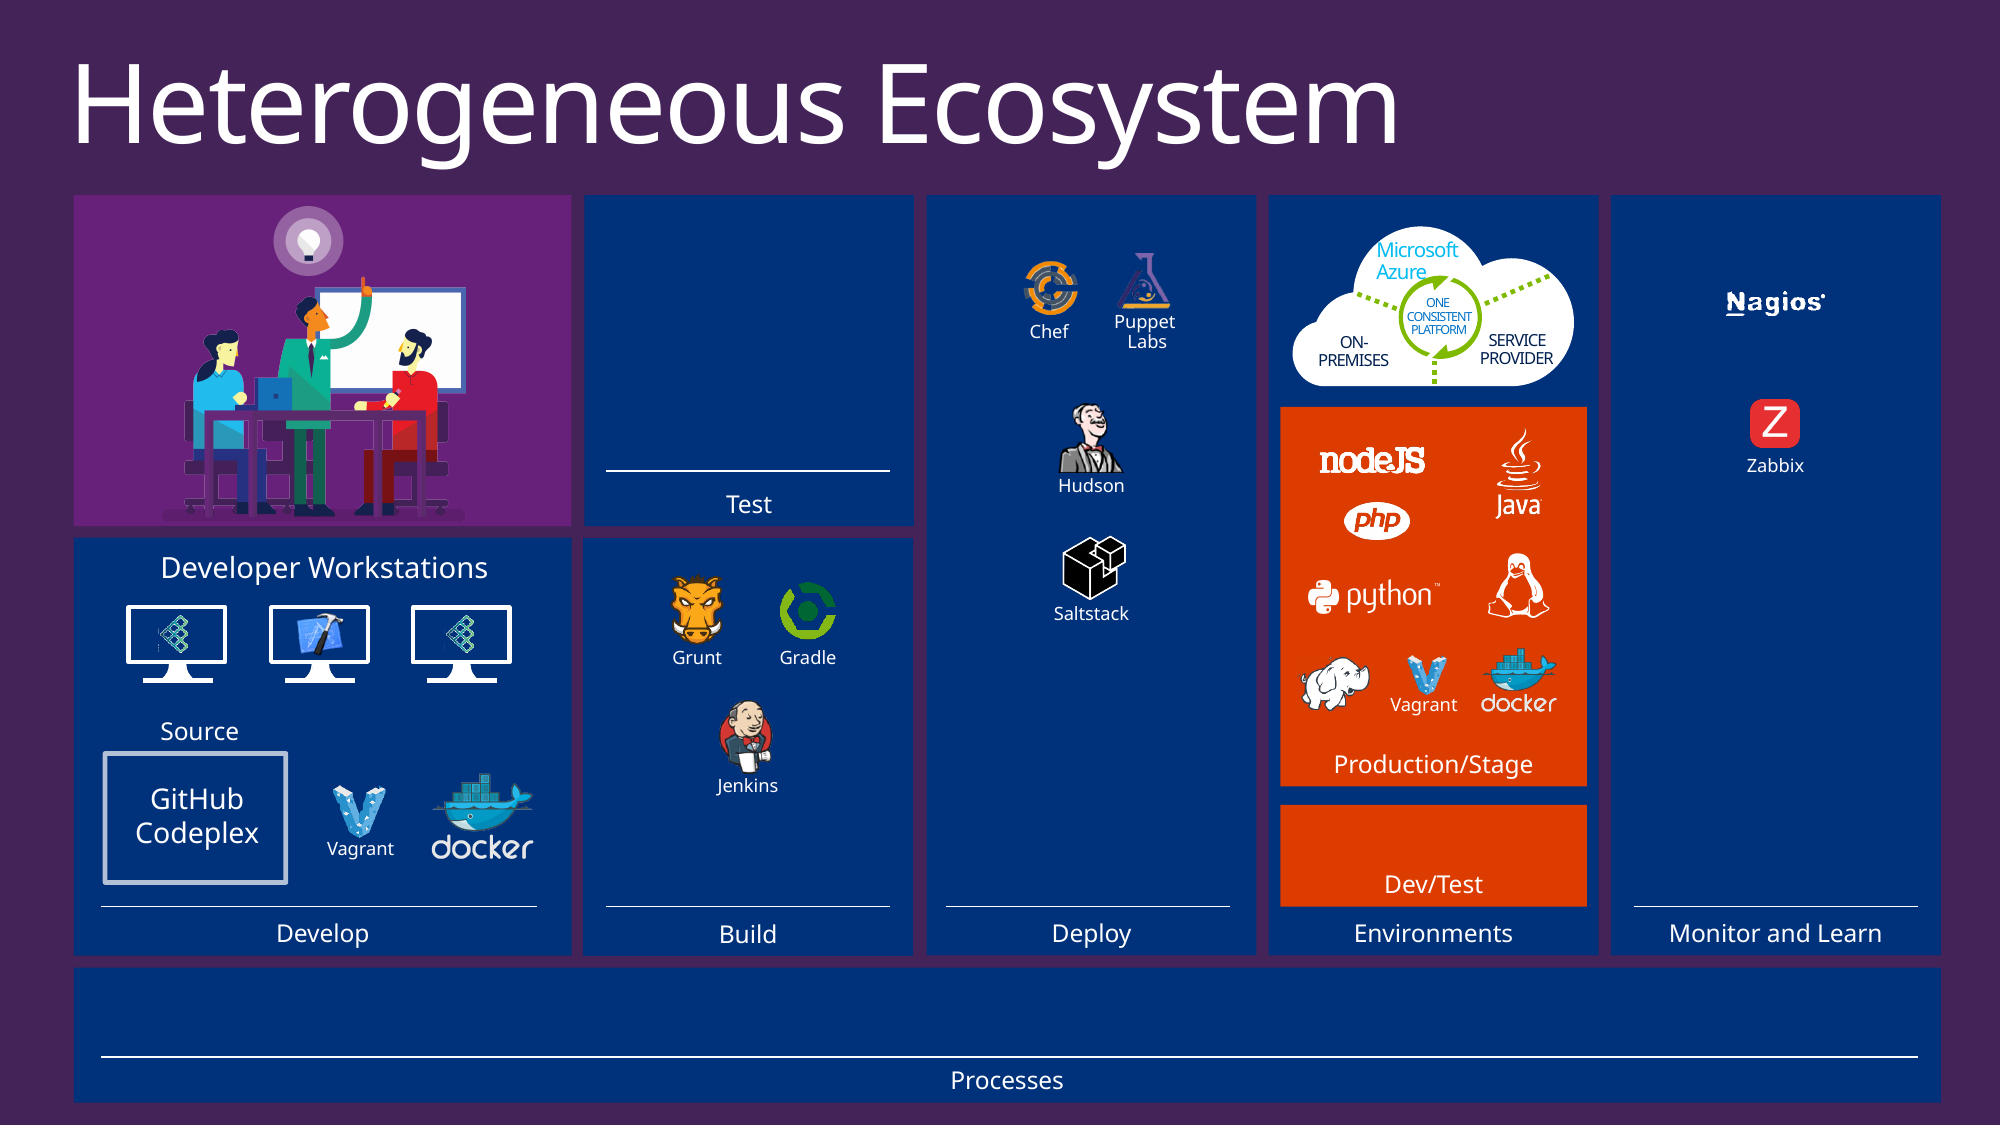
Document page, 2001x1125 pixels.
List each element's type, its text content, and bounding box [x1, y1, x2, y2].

text_box Develop [73, 537, 572, 956]
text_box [1056, 402, 1127, 497]
text_box Test [584, 194, 915, 527]
text_box [104, 753, 287, 883]
text_box Dev/Test [1279, 804, 1588, 907]
text_box Production/Stage [1279, 406, 1588, 787]
text_box Monitor and Learn [1610, 194, 1942, 956]
text_box Developer Workstations [92, 553, 557, 585]
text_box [1002, 253, 1180, 354]
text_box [1748, 398, 1804, 478]
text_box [779, 582, 837, 669]
picture [162, 206, 466, 523]
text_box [1292, 226, 1575, 387]
picture [1495, 427, 1543, 519]
text_box Build [582, 537, 914, 957]
text_box [73, 195, 572, 527]
picture [1295, 656, 1370, 712]
picture [444, 612, 479, 655]
text_box Environments [1268, 194, 1599, 956]
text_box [327, 784, 394, 860]
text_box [1055, 535, 1128, 625]
picture [1308, 579, 1440, 615]
text_box Deploy [926, 194, 1257, 956]
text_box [716, 696, 781, 797]
title Heterogeneous Ecosystem [44, 33, 1956, 181]
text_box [1391, 655, 1457, 717]
picture [1317, 444, 1426, 475]
picture [1344, 502, 1411, 540]
picture [1467, 634, 1571, 727]
picture [413, 754, 551, 878]
text_box [1487, 552, 1551, 619]
picture [1726, 291, 1826, 316]
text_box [658, 573, 736, 669]
text_box Source [145, 708, 254, 753]
text_box Processes [73, 967, 1942, 1104]
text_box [128, 606, 510, 683]
